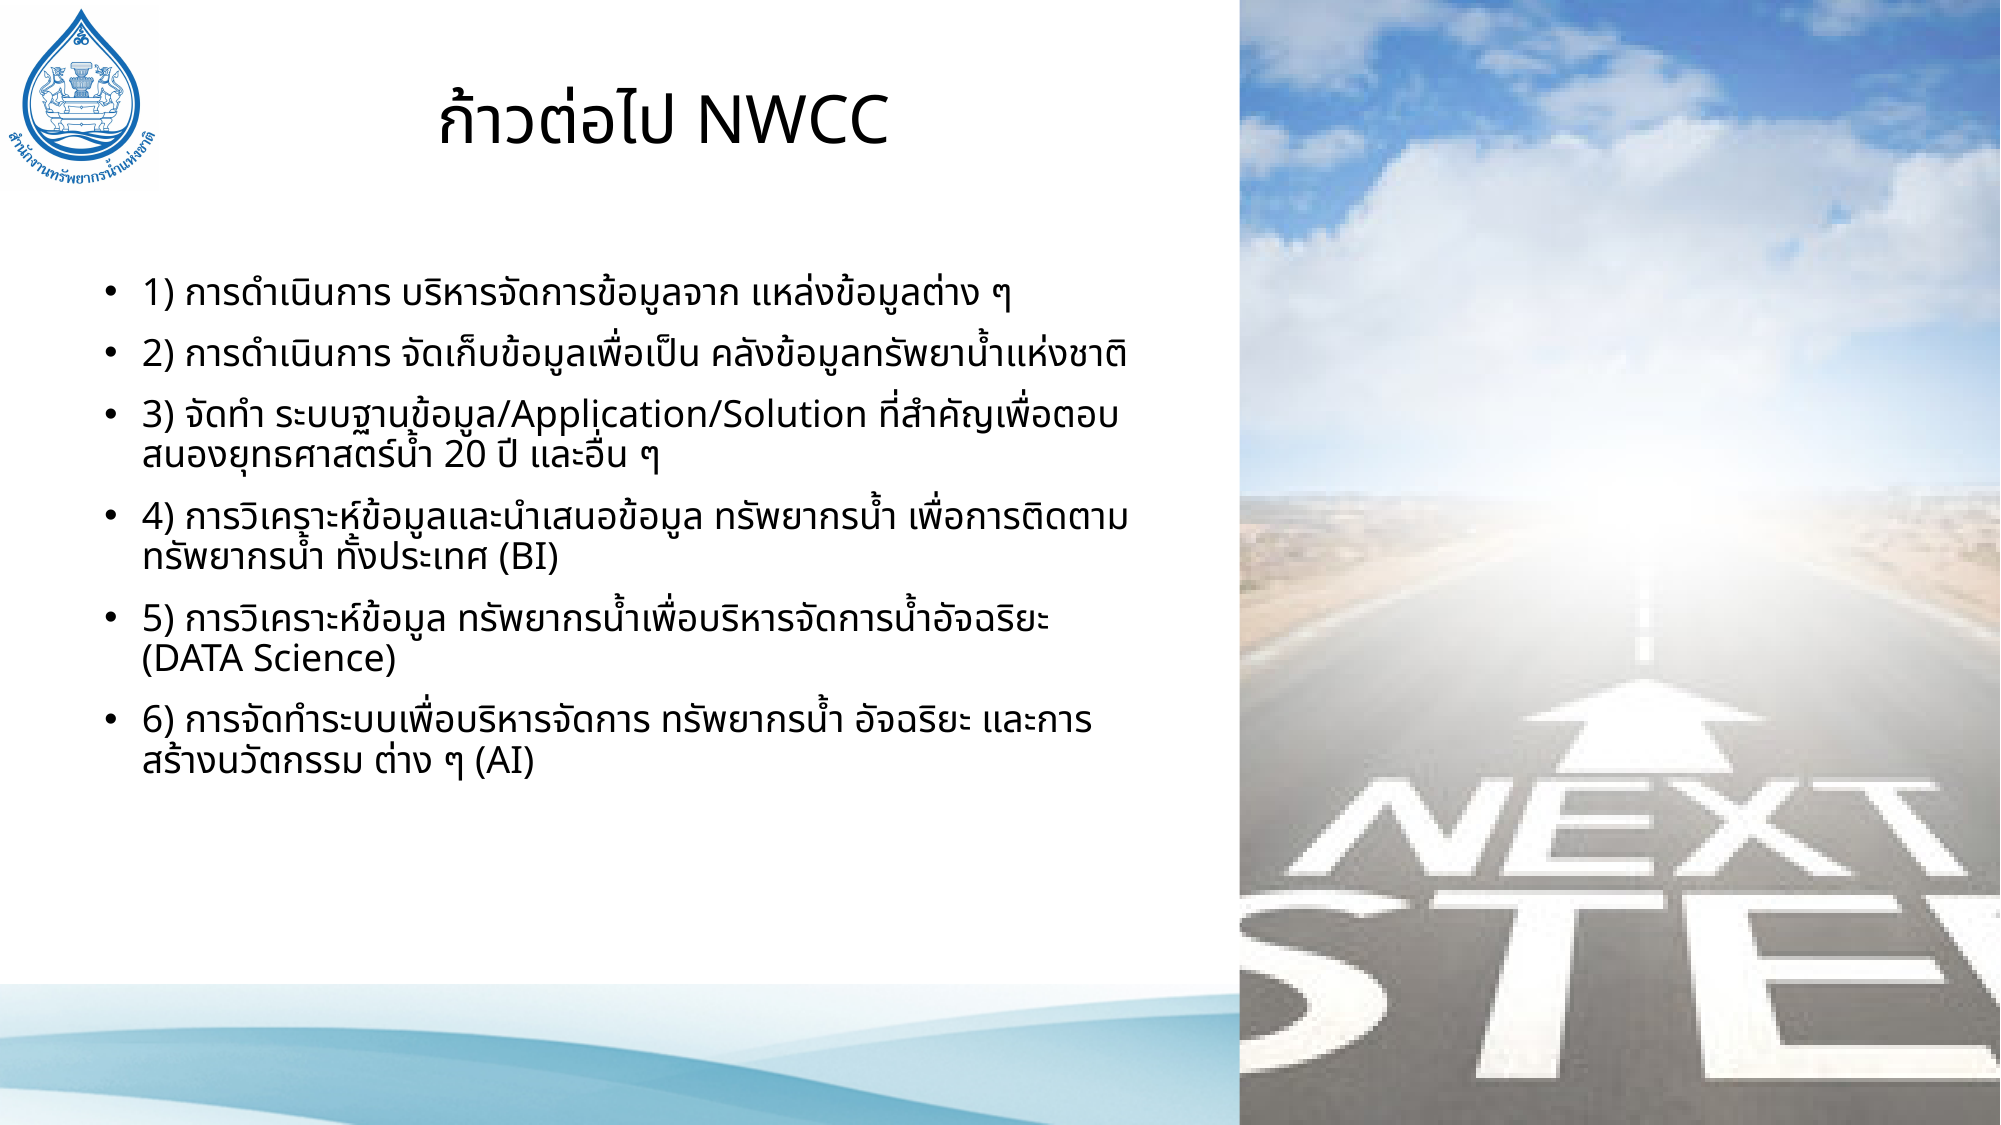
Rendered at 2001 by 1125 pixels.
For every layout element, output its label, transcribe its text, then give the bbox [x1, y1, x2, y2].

picture [0, 0, 2000, 1125]
picture [0, 5, 159, 191]
title ก้าวต่อไป NWCC [204, 47, 1124, 197]
list 1) การดำเนินการ บริหารจัดการข้อมูลจาก แหล่งข้อมูลต่าง ๆ 2) การดำเนินการ จัดเก็บข้อมูลเพื่อเป็น คลังข้อมูลทรัพยาน้ำแห่งชาติ 3) จัดทำ ระบบฐานข้อมูล/Application/Solution ที่สำคัญเพื่อตอบสนองยุทธศาสตร์น้ำ 20 ปี และอื่น ๆ 4) การวิเคราะห์ข้อมูลและนำเสนอข้อมูล ทรัพยากรน้ำ เพื่อการติดตามทรัพยากรน้ำ ทั้งประเทศ (BI) 5) การวิเคราะห์ข้อมูล ทรัพยากรน้ำเพื่อบริหารจัดการน้ำอัจฉริยะ (DATA Science) 6) การจัดทำระบบเพื่อบริหารจัดการ ทรัพยากรน้ำ อัจฉริยะ และการสร้างนวัตกรรม ต่าง ๆ (AI) [89, 265, 1170, 887]
